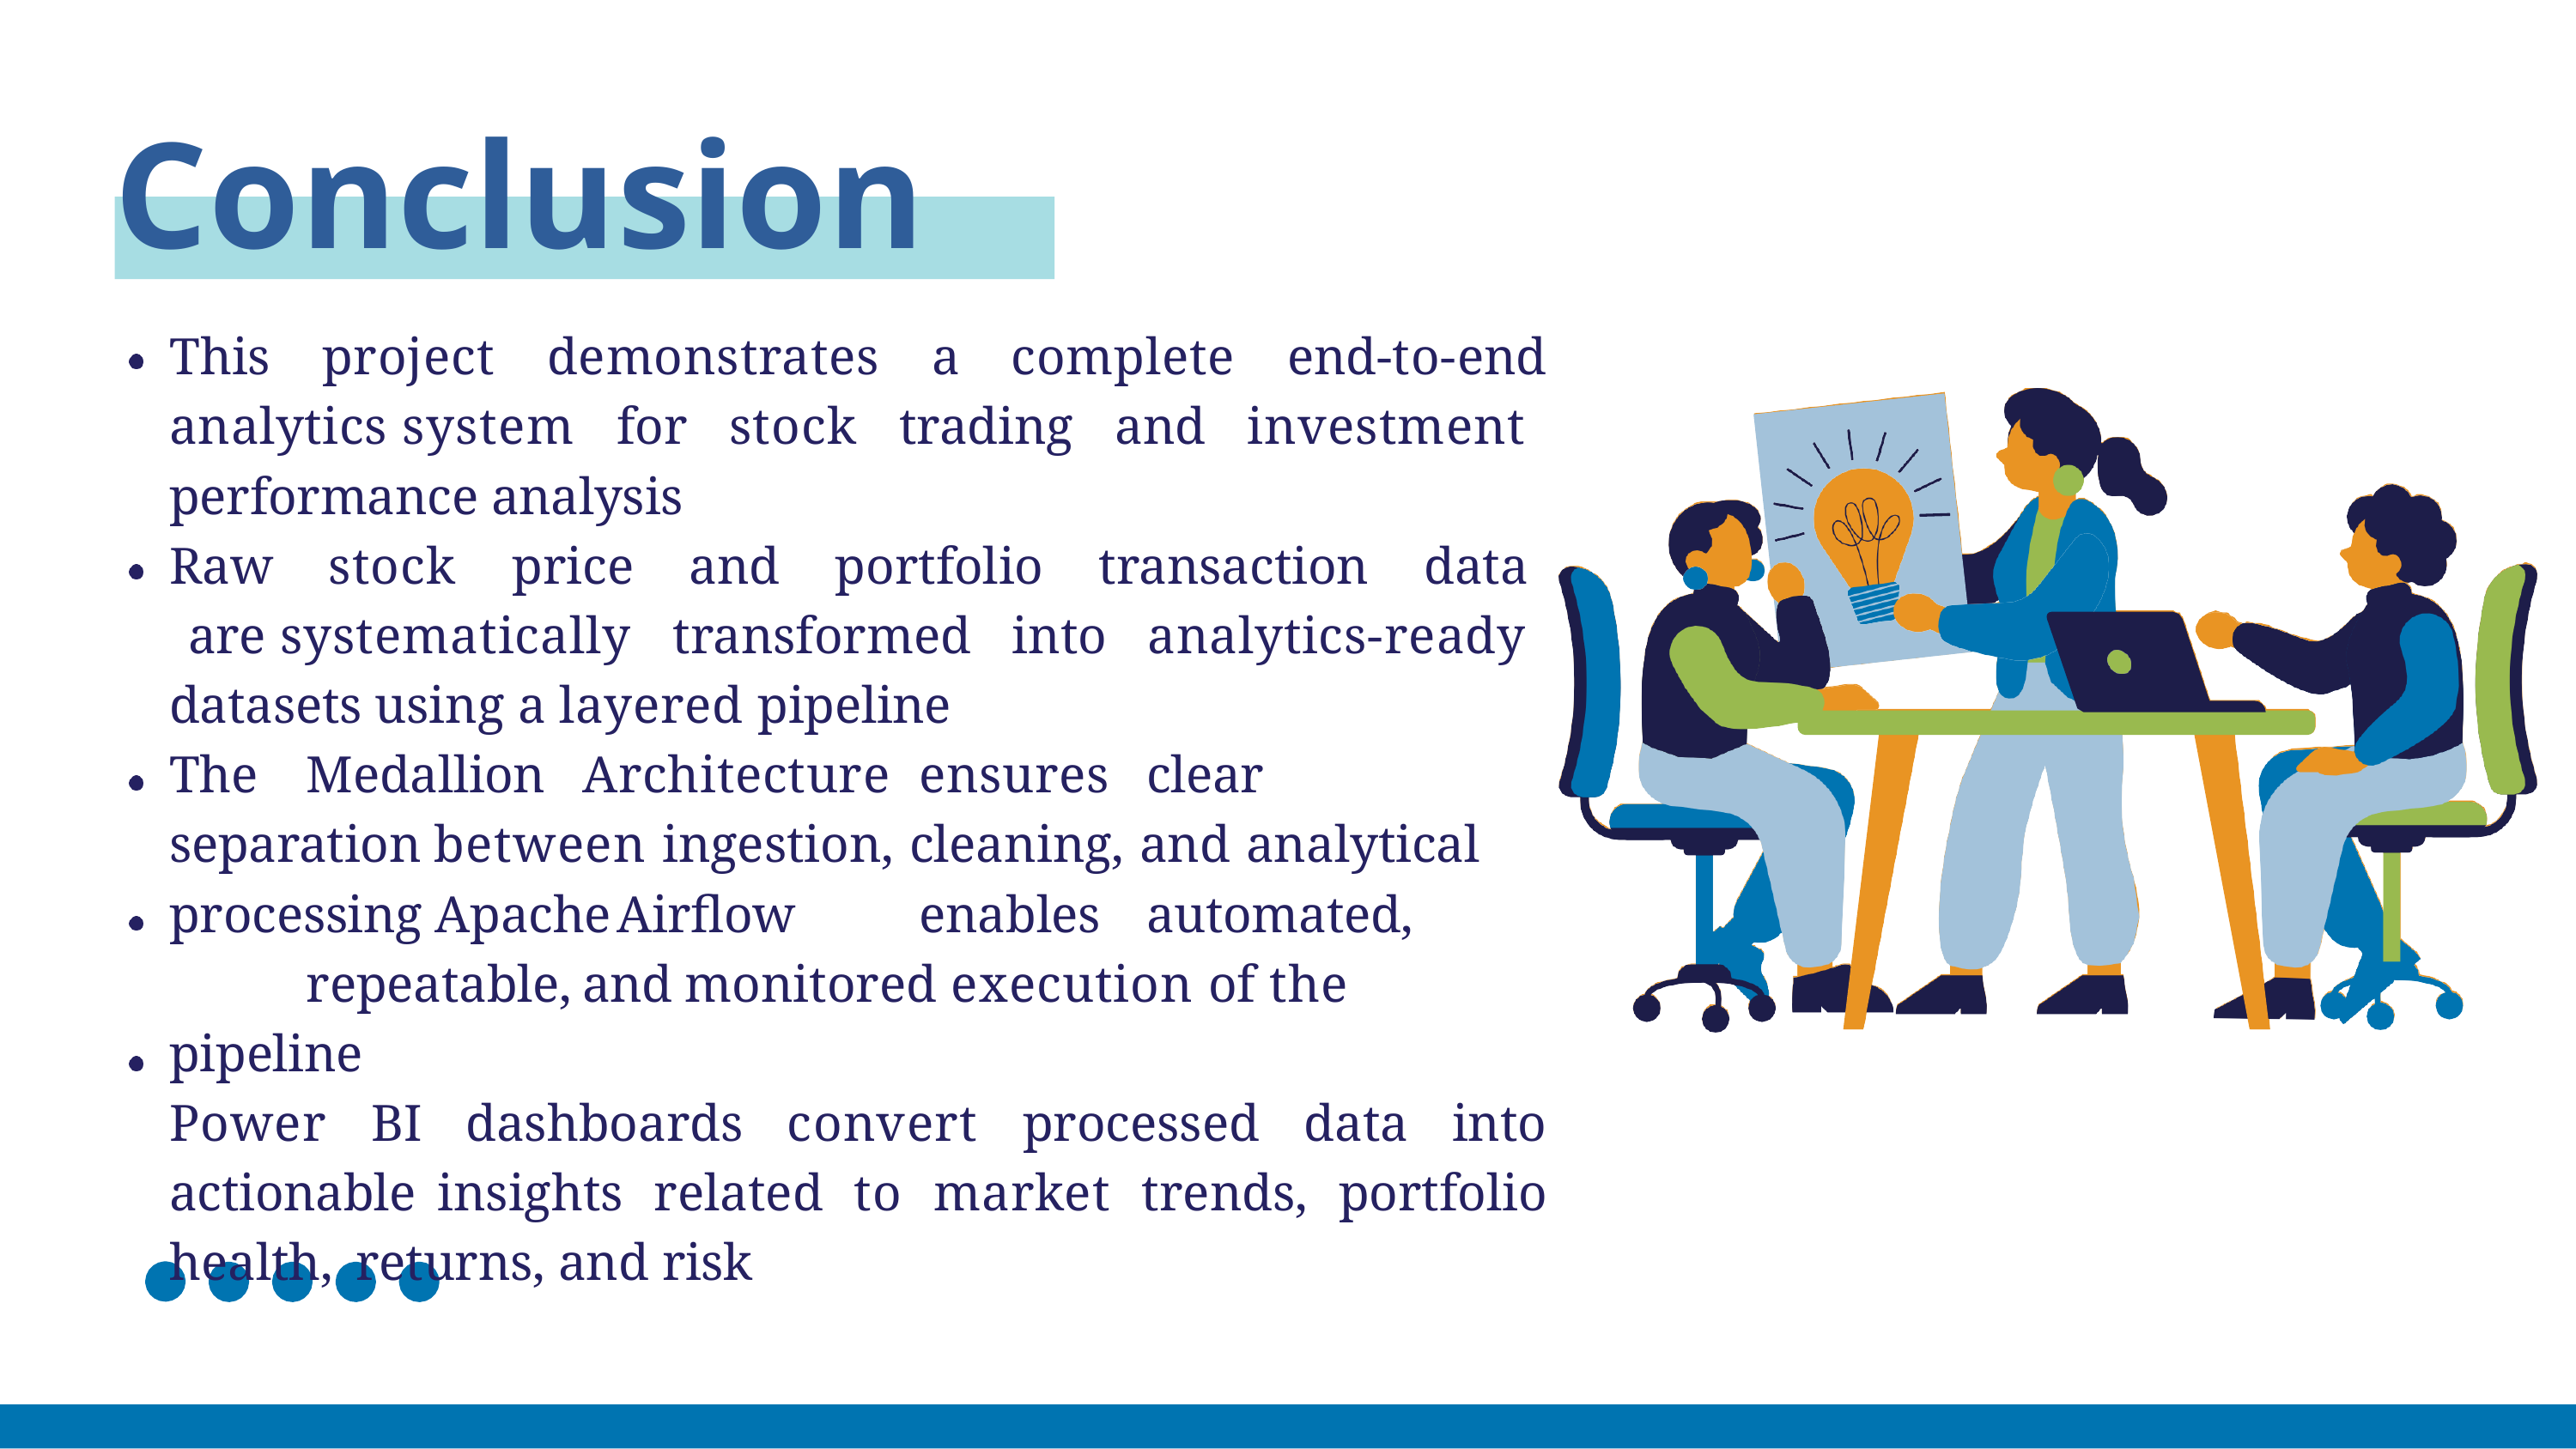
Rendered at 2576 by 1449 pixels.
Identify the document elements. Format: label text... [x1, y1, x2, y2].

text_box [210, 1291, 247, 1302]
text_box [274, 1291, 311, 1302]
text_box [0, 1404, 2576, 1449]
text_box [1558, 388, 2537, 1033]
picture [128, 775, 144, 791]
text_box [145, 1261, 184, 1302]
picture [128, 915, 144, 931]
picture [128, 354, 144, 369]
text_box [935, 197, 1055, 280]
text_box [337, 1291, 374, 1302]
picture [128, 1056, 144, 1071]
text_box [401, 1291, 437, 1302]
title Conclusion [112, 100, 935, 344]
picture [128, 564, 144, 579]
text_box This project demonstrates a complete end-to-end analytics system for stock trading and investment performance analysis Raw stock price and portfolio transaction data are systematically transformed into analytics-ready datasets using a layered pipeline The Medallion Architecture ensures clear separation between ingestion, cleaning, and analytical processing Apache Airflow enables automated, repeatable, and monitored execution of the pipeline Power BI dashboards convert processed data into actionable insights related to market trends, portfolio health, returns, and risk [167, 313, 1548, 1291]
